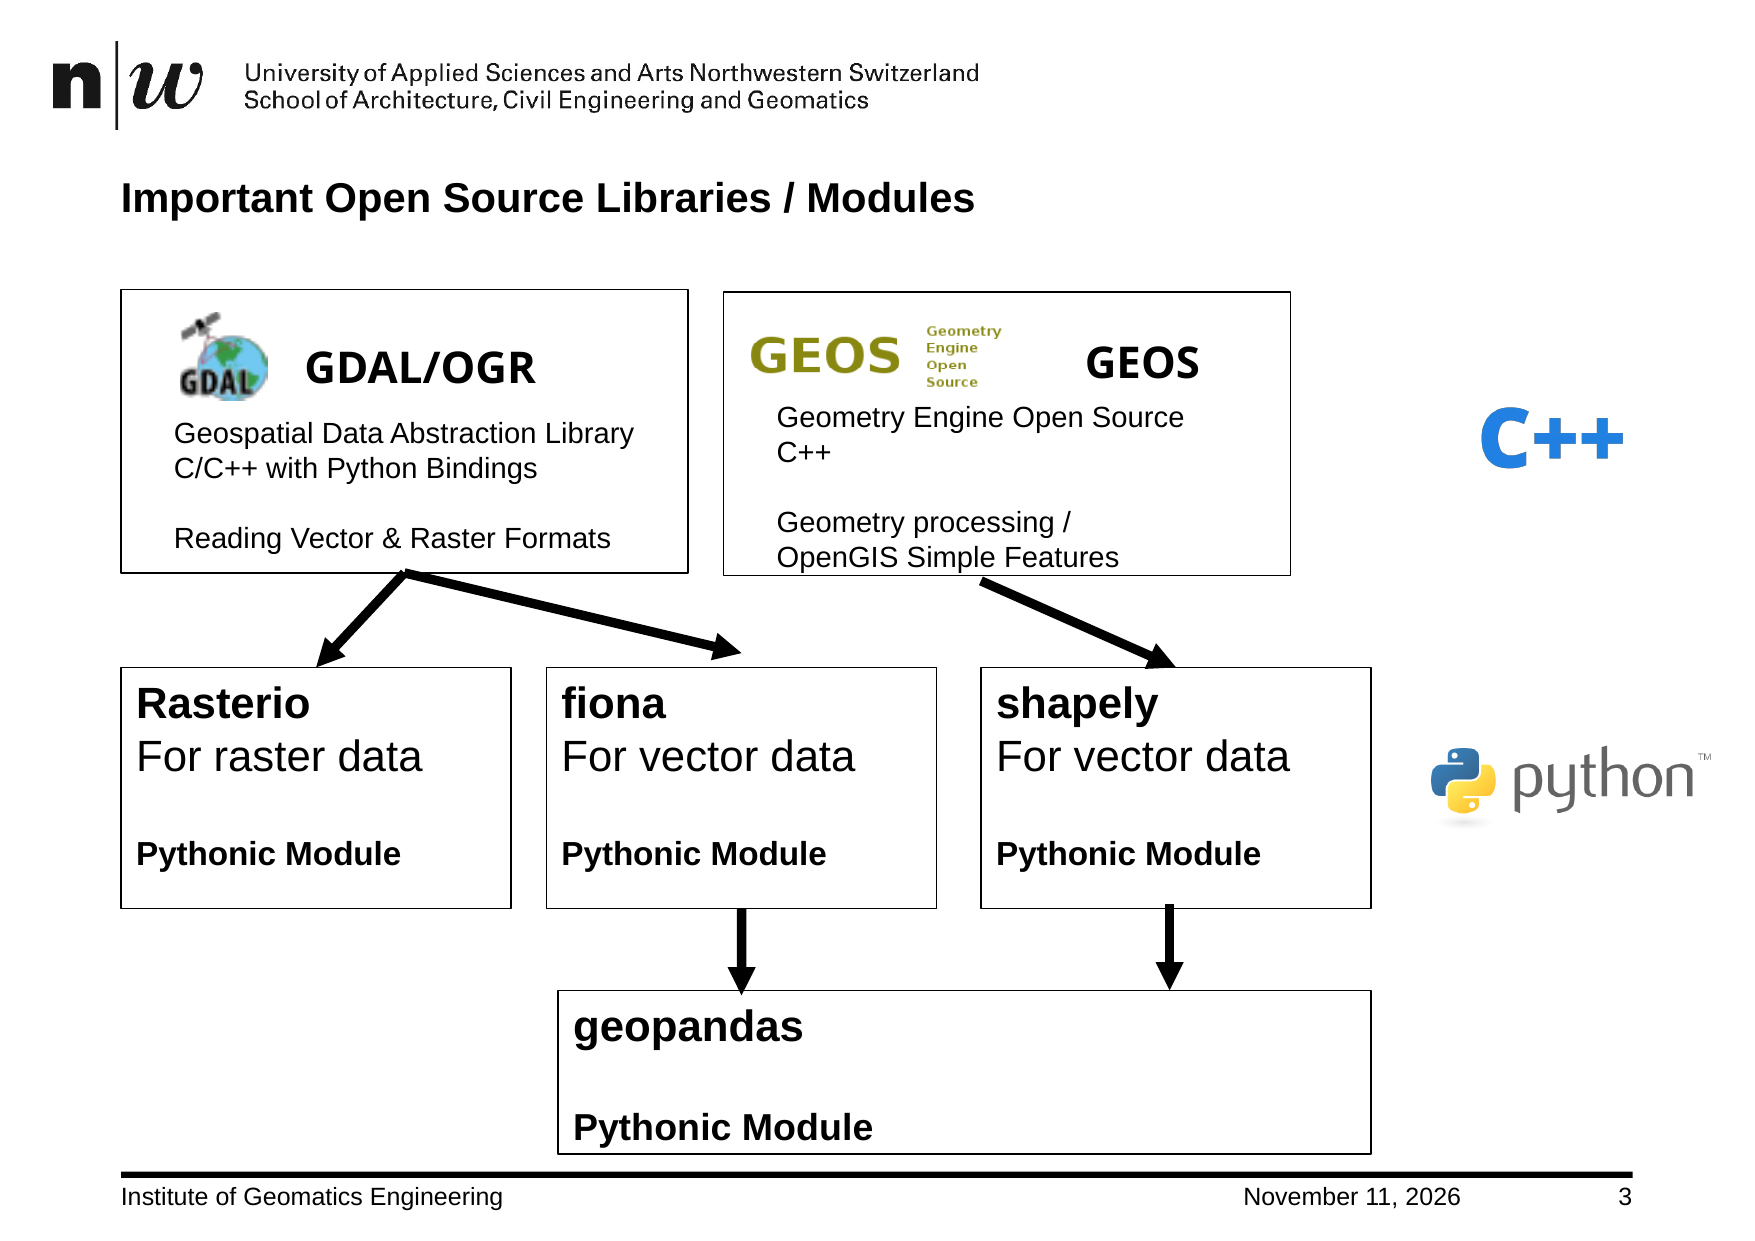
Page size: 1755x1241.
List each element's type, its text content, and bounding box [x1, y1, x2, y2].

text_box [404, 572, 742, 654]
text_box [315, 572, 405, 668]
footer Institute of Geomatics Engineering [120, 1180, 1349, 1211]
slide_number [1349, 1180, 1490, 1211]
picture [748, 317, 1020, 394]
text_box Rasterio For raster data Pythonic Module [121, 667, 512, 909]
text_box shapely For vector data Pythonic Module [981, 667, 1372, 909]
picture [1384, 728, 1739, 848]
text_box fiona For vector data Pythonic Module [546, 667, 937, 909]
picture [1455, 367, 1652, 503]
picture [179, 312, 268, 401]
text_box [723, 292, 1291, 576]
slide_number 3 [1490, 1180, 1633, 1211]
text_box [980, 582, 1177, 668]
picture [53, 41, 978, 130]
title Important Open Source Libraries / Modules [120, 171, 1633, 231]
text_box GEOS [1069, 327, 1215, 395]
text_box geopandas Pythonic Module [558, 990, 1372, 1155]
text_box [120, 289, 688, 573]
text_box Geometry Engine Open Source C++ Geometry processing / OpenGIS Simple Features [761, 391, 1201, 581]
